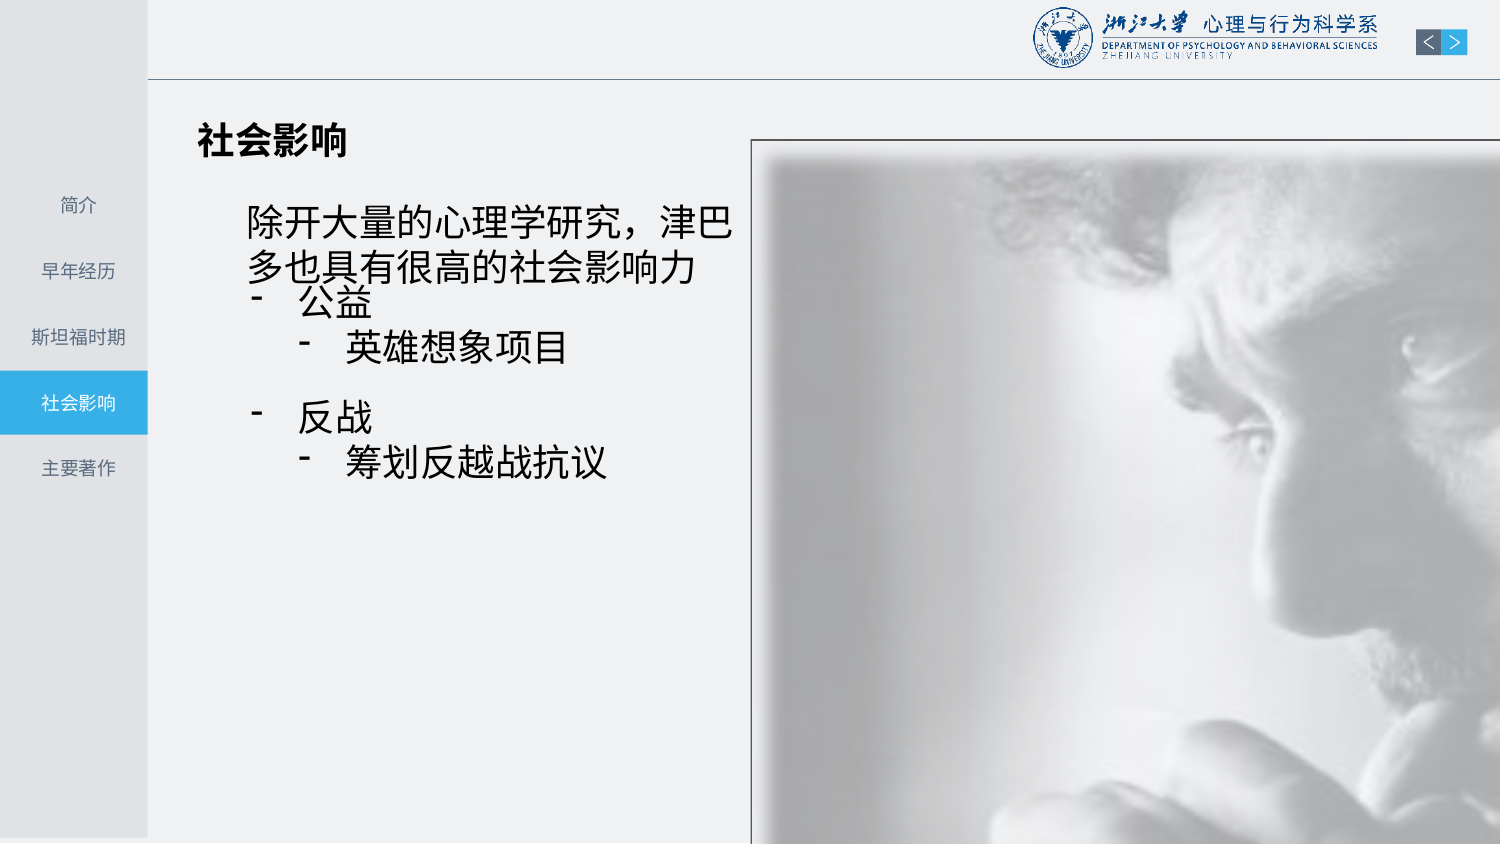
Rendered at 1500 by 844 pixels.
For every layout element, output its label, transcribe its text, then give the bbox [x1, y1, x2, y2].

picture [1033, 7, 1377, 68]
picture [749, 139, 1500, 844]
text_box 早年经历 [26, 252, 132, 290]
text_box 除开大量的心理学研究，津巴多也具有很高的社会影响力 [232, 191, 744, 297]
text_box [1415, 29, 1439, 56]
text_box 公益 英雄想象项目 反战 筹划反越战抗议 [235, 271, 744, 491]
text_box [1441, 29, 1468, 56]
text_box [0, 369, 150, 437]
text_box 社会影响 [26, 383, 132, 421]
text_box 斯坦福时期 [17, 317, 141, 356]
text_box 社会影响 [182, 109, 1199, 170]
text_box 简介 [45, 186, 113, 224]
text_box 主要著作 [26, 449, 132, 487]
